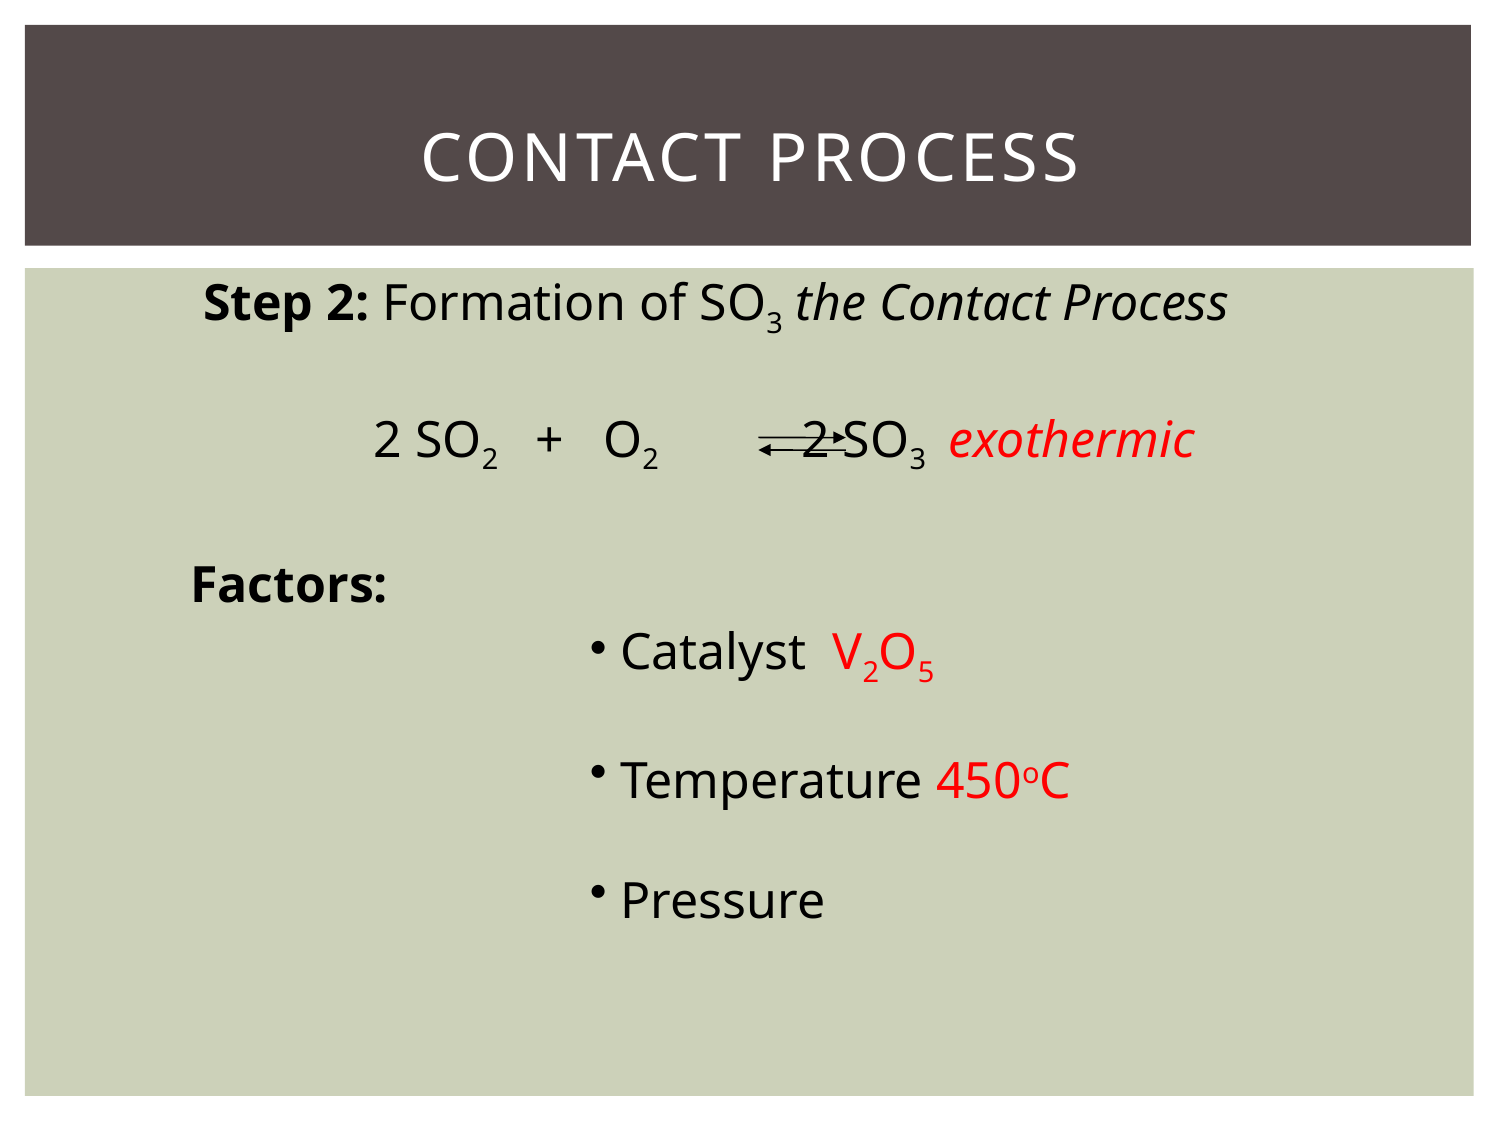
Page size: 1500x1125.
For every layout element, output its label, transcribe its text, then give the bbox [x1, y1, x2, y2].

text_box Step 2: Formation of SO3 the Contact Process [188, 263, 1245, 347]
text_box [757, 437, 847, 451]
text_box Factors: [175, 545, 404, 620]
title Contact process [112, 61, 1388, 249]
text_box 2 SO2 + O2 2 SO3 exothermic [125, 399, 1375, 612]
text_box Catalyst V2O5 Temperature 450oC Pressure [575, 612, 1150, 1056]
